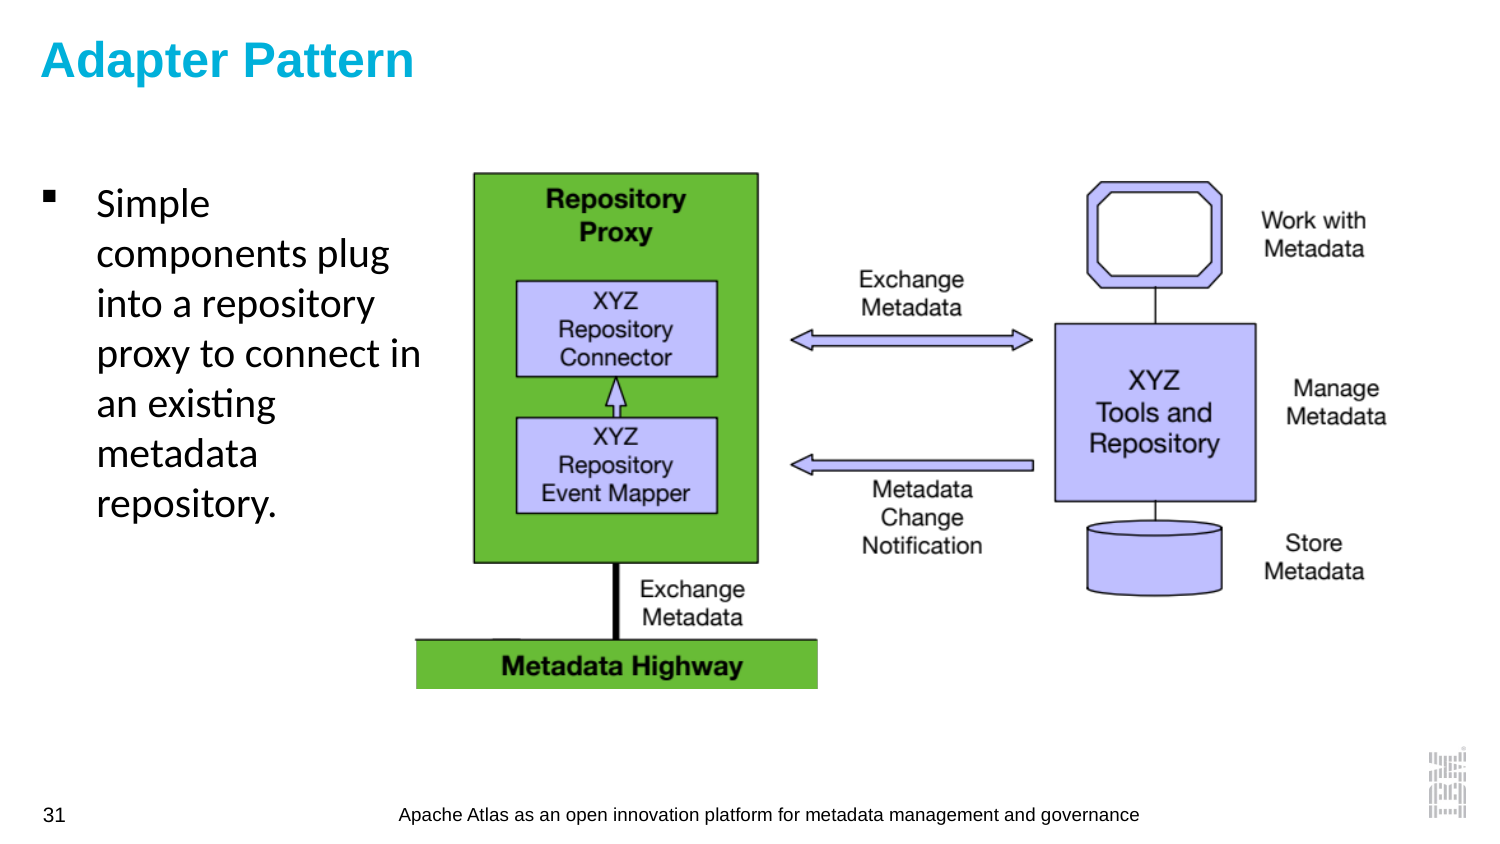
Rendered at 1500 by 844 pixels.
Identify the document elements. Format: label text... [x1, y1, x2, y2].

picture [413, 171, 1395, 690]
title Adapter Pattern [25, 20, 1463, 161]
list Simple components plug into a repository proxy to connect in an existing metadata repository. [24, 168, 438, 769]
picture [1429, 746, 1466, 818]
